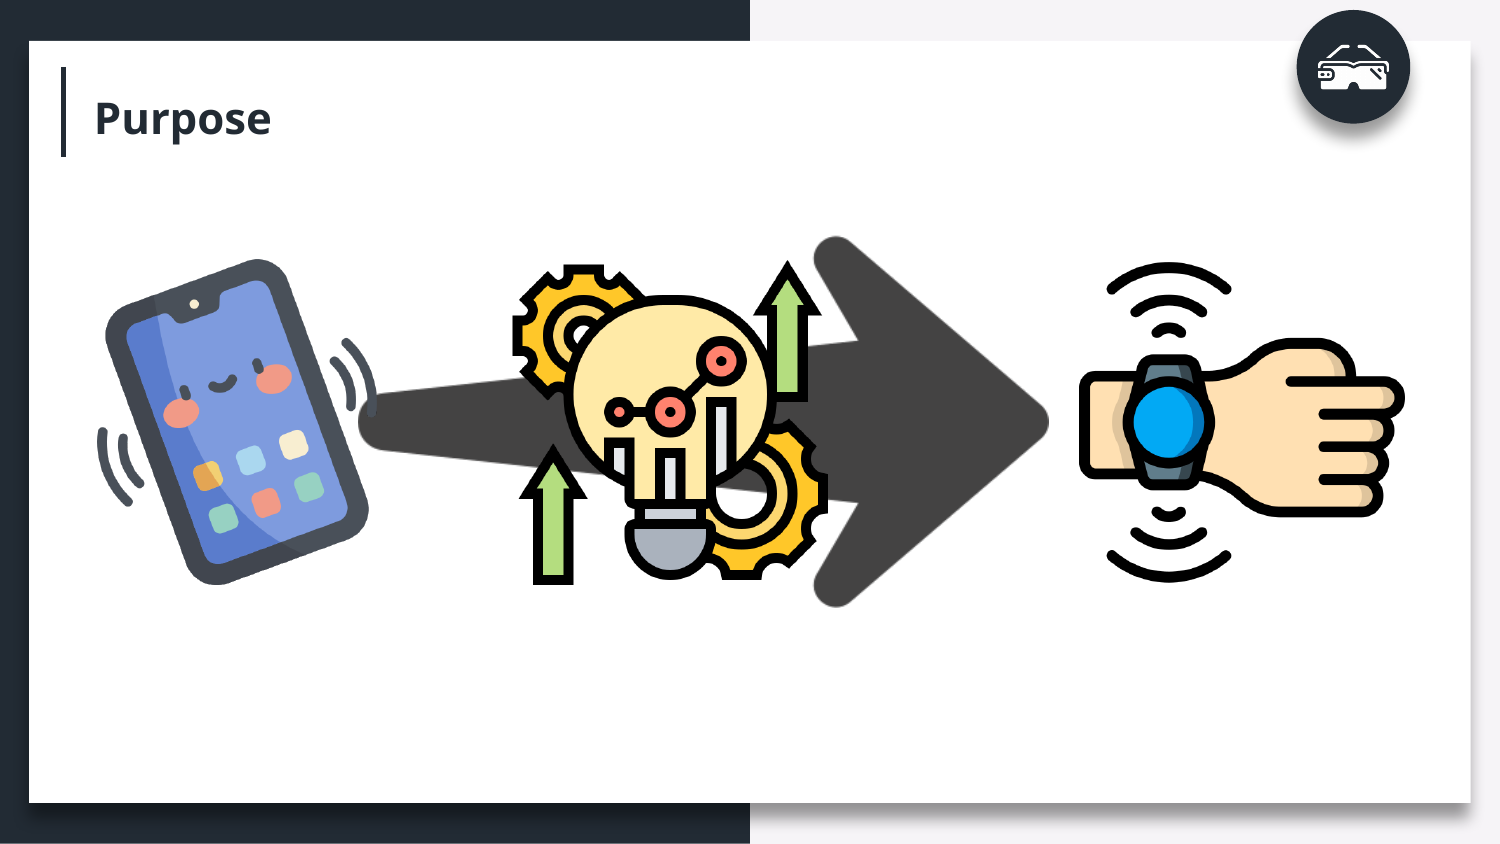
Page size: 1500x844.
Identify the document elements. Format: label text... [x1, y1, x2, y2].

picture [1318, 32, 1389, 102]
text_box Purpose [78, 83, 287, 151]
picture [1079, 259, 1405, 585]
picture [74, 77, 1049, 767]
